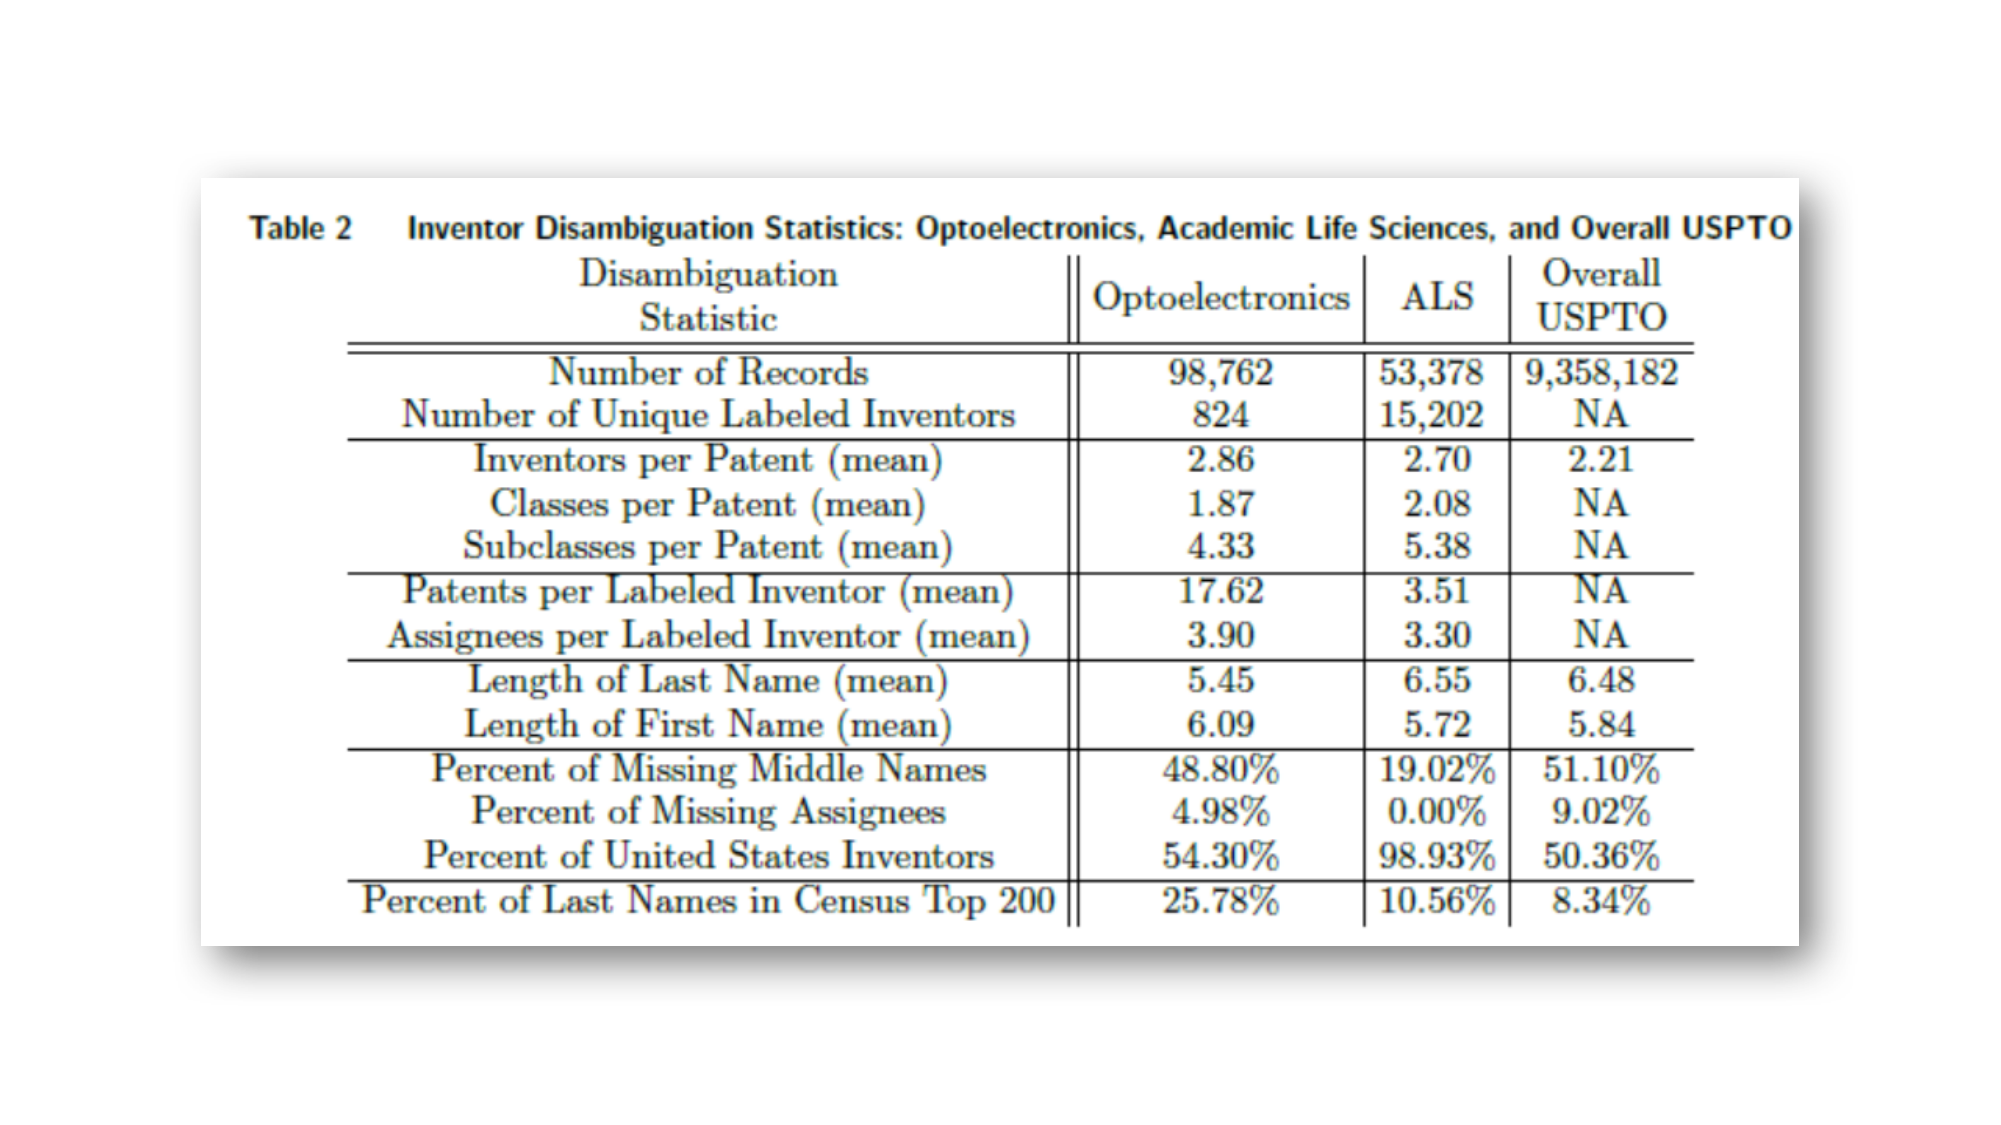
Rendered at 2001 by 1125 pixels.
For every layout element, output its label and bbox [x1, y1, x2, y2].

picture [201, 178, 1799, 947]
